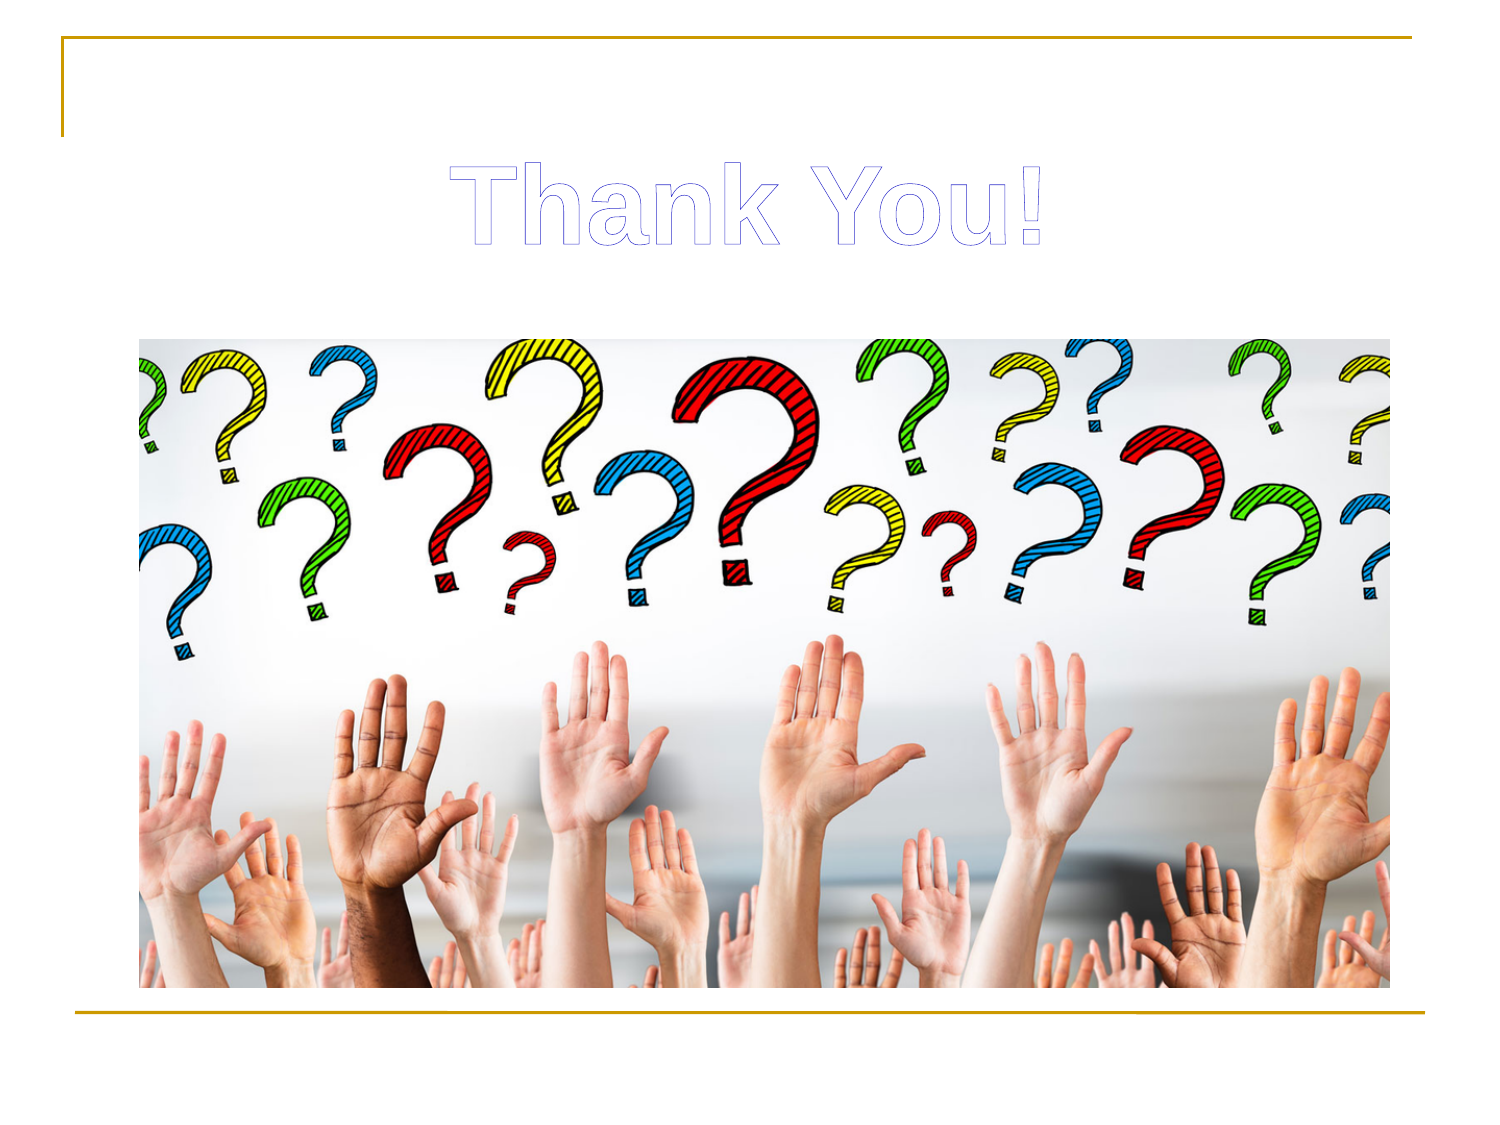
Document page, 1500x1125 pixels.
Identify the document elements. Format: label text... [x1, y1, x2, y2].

text_box Thank You! [433, 124, 1067, 275]
picture [139, 339, 1390, 988]
